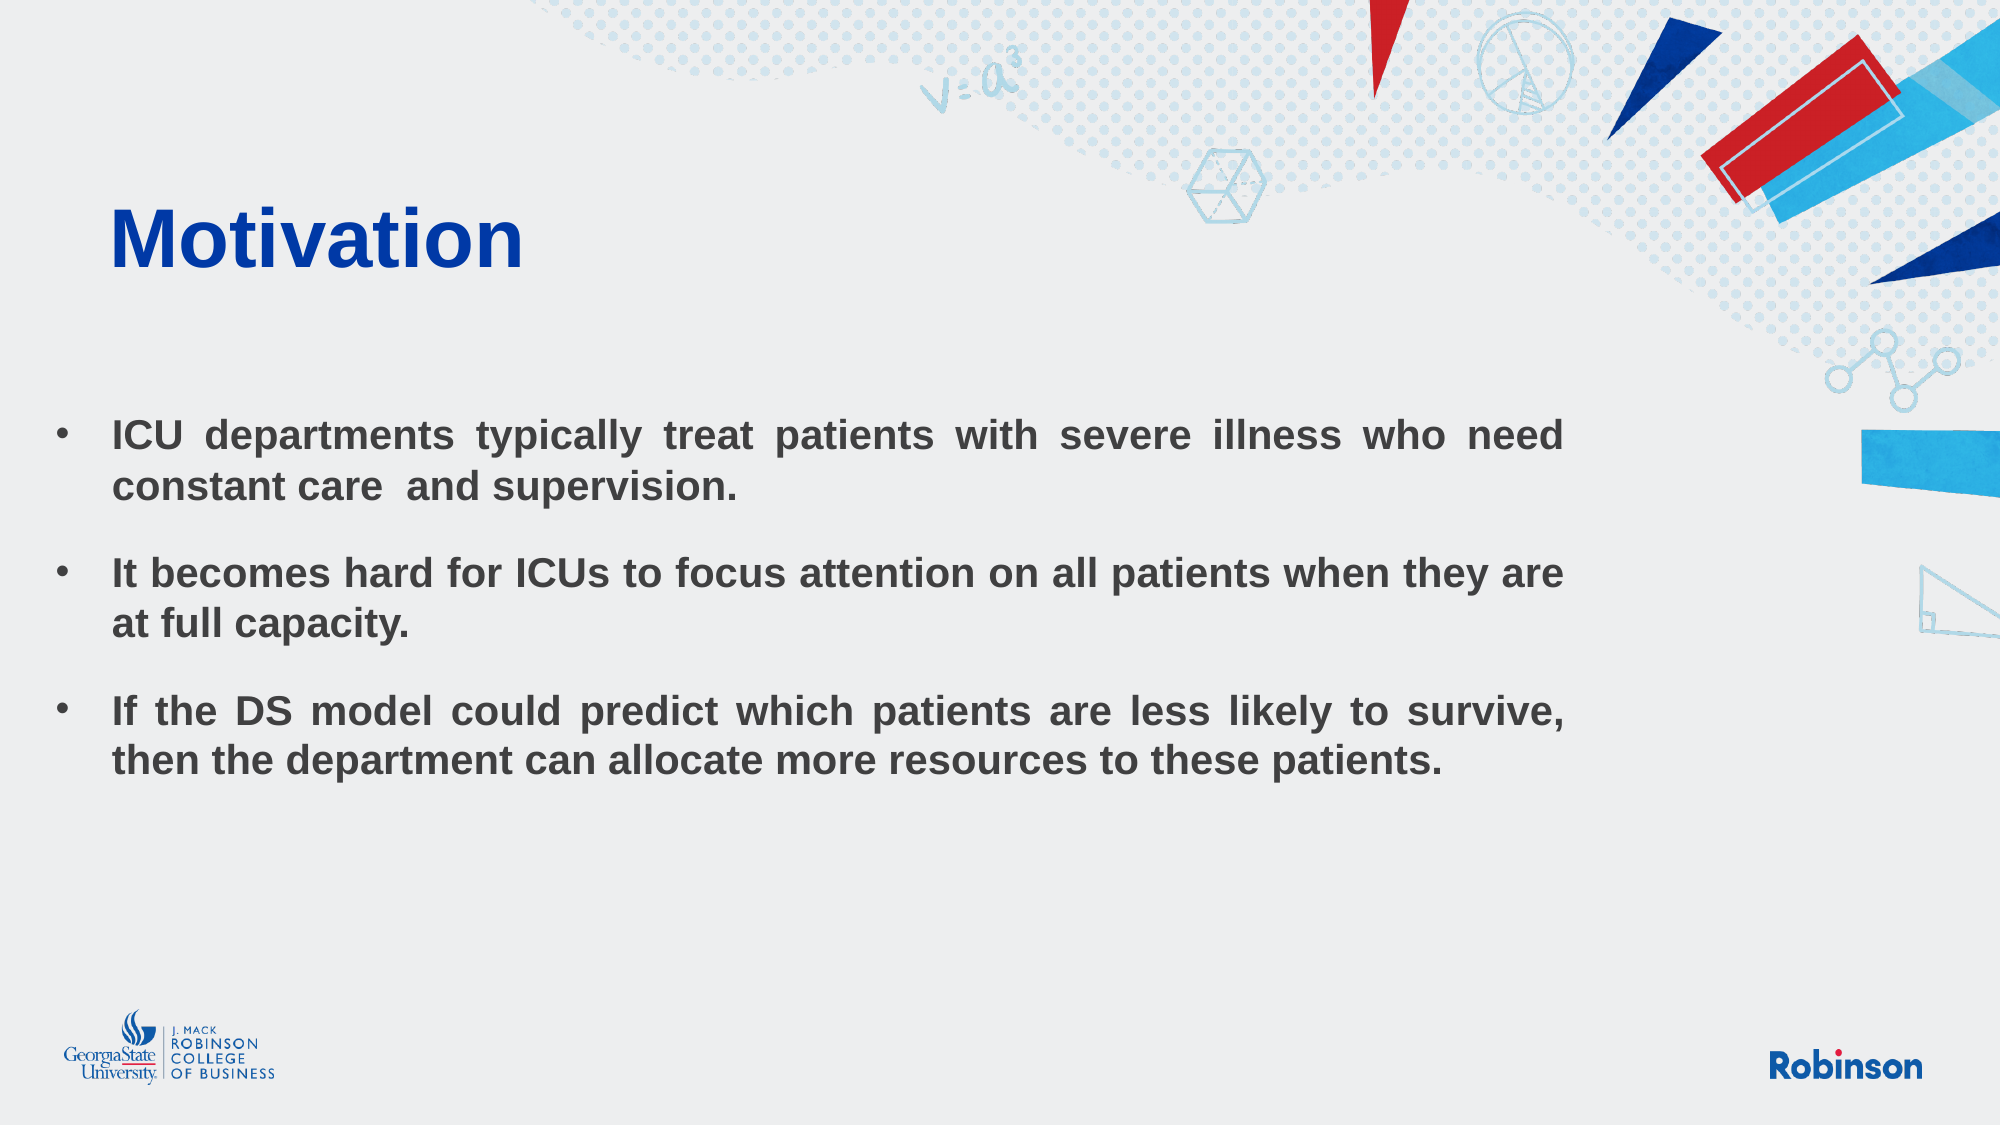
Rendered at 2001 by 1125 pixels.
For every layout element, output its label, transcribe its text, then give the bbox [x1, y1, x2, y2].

title Motivation [109, 194, 1985, 286]
list ICU departments typically treat patients with severe illness who need constant care and supervision. It becomes hard for ICUs to focus attention on all patients when they are at full capacity. If the DS model could predict which patients are less likely to survive, then the department can allocate more resources to these patients. [55, 408, 1566, 860]
text_box [774, 524, 1225, 586]
picture [0, 0, 2000, 1125]
